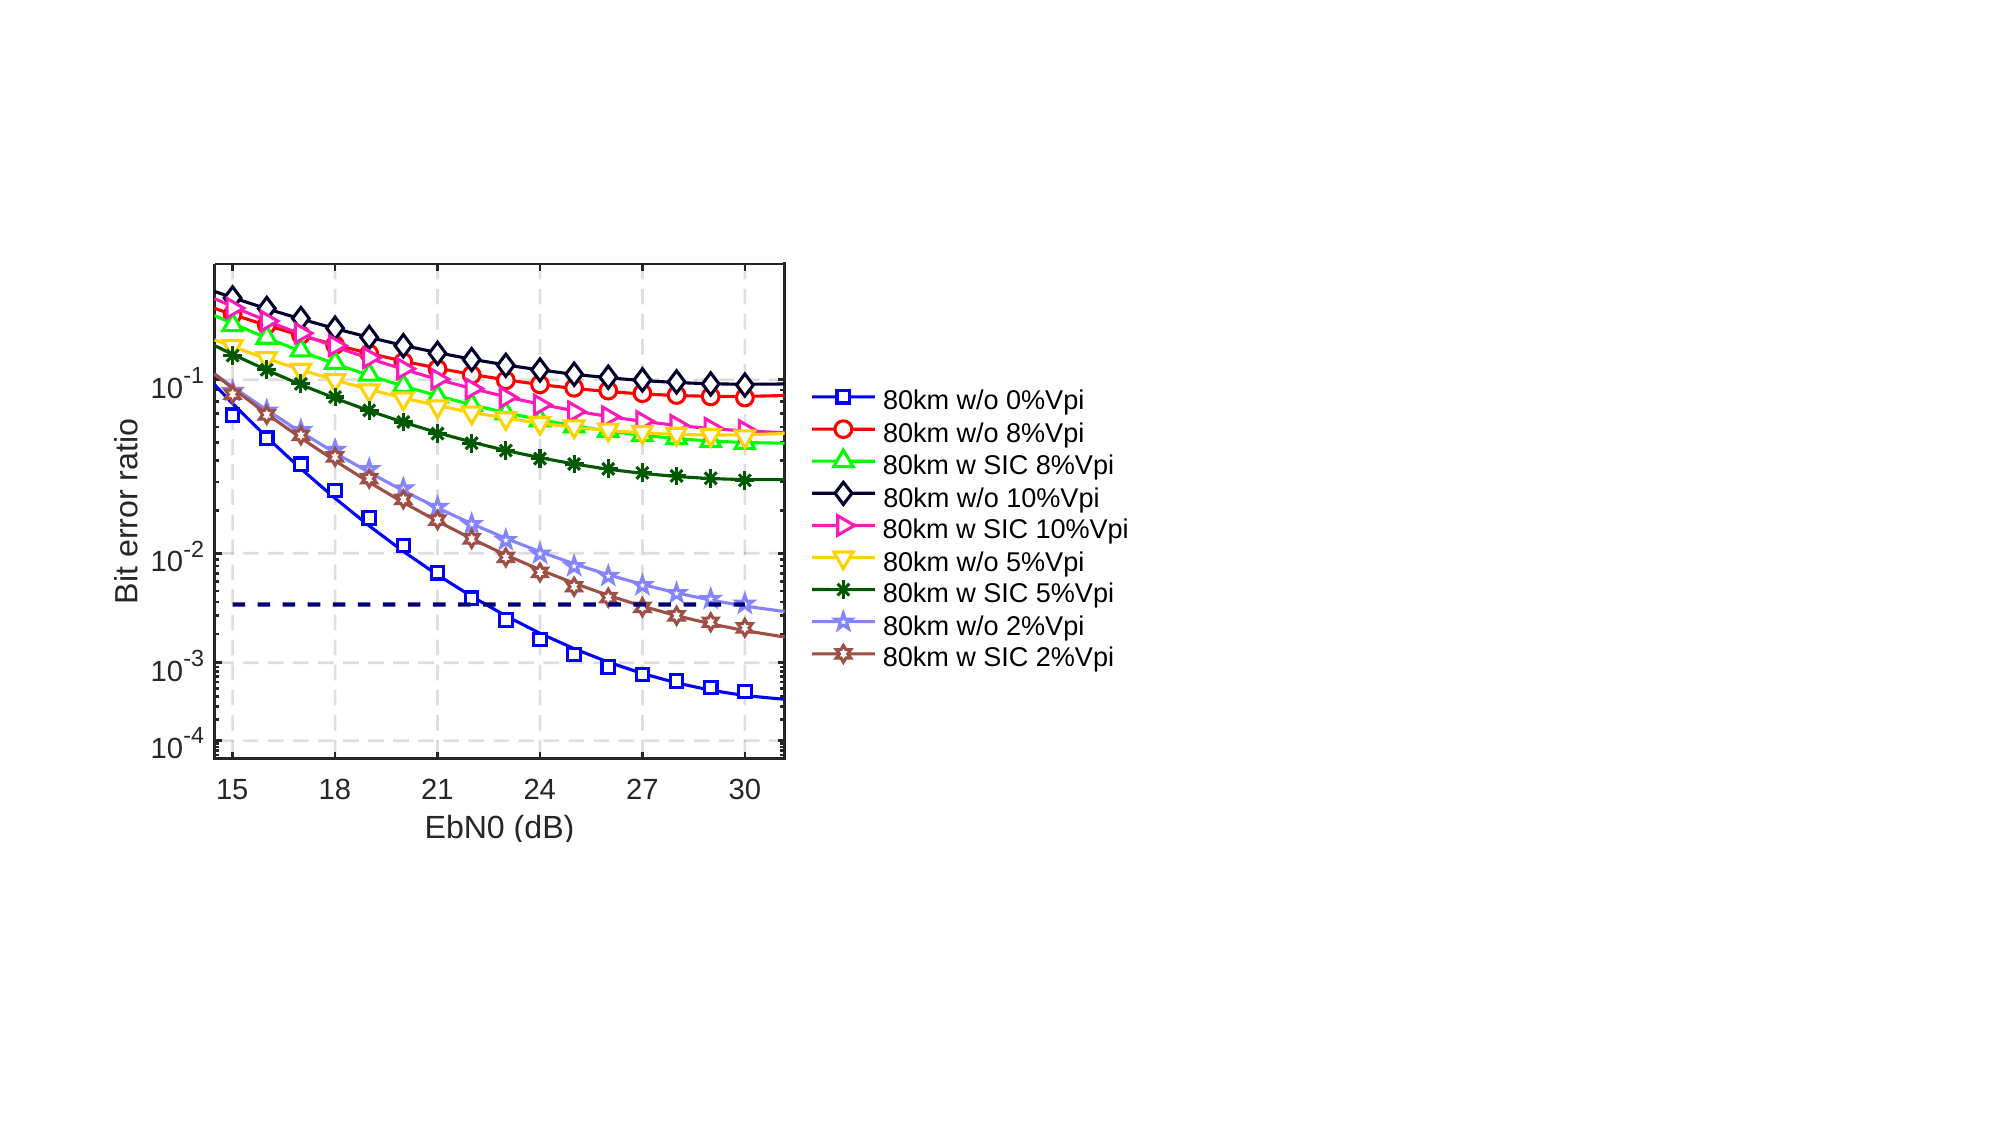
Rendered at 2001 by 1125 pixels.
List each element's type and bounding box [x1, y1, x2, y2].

text_box [856, 382, 1132, 676]
picture [105, 216, 856, 842]
